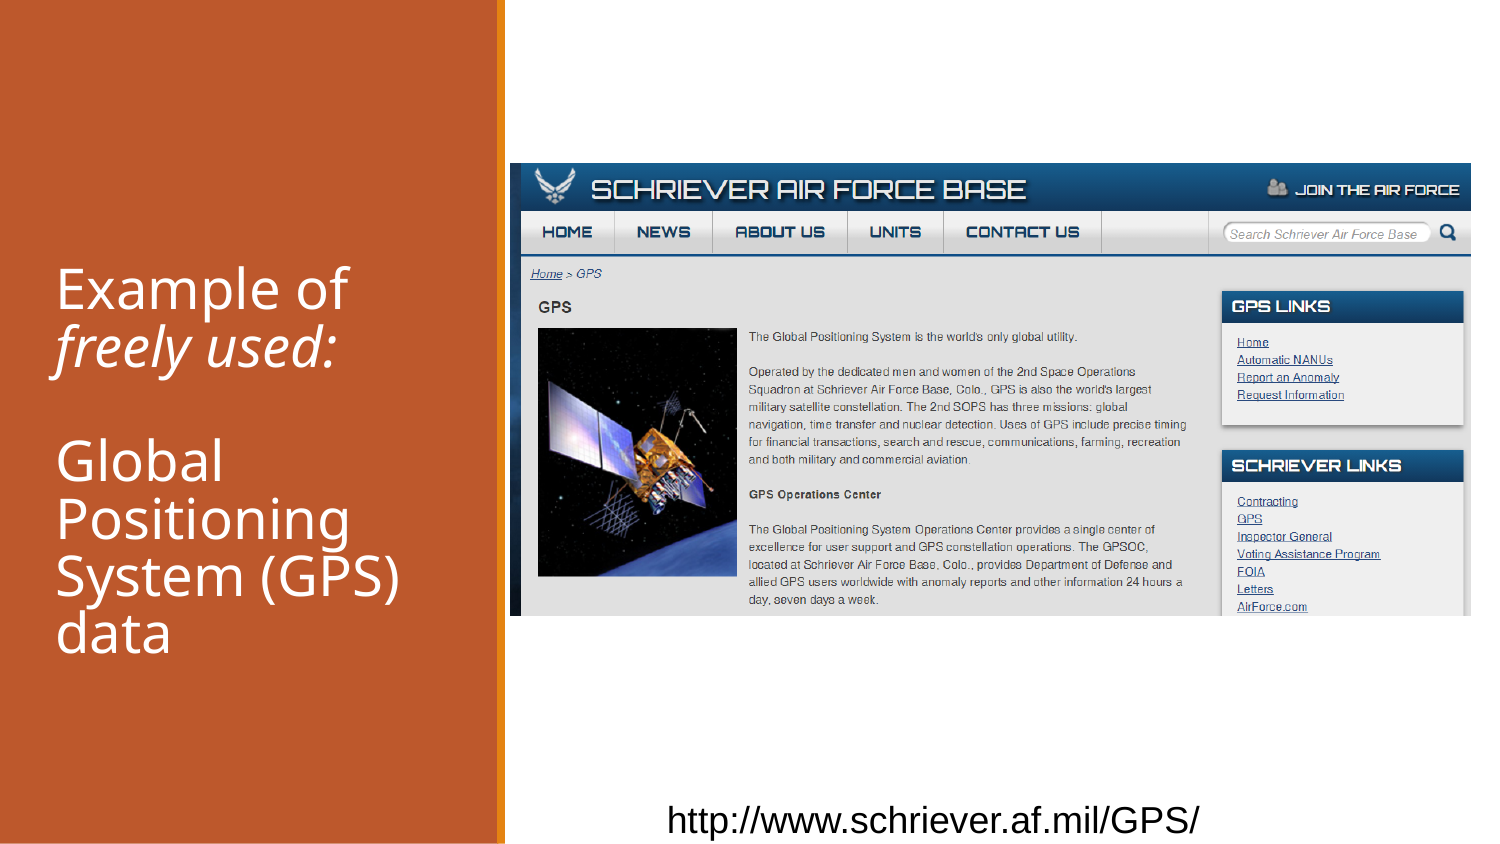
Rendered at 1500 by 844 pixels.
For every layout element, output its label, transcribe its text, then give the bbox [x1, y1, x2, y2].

text_box http://www.schriever.af.mil/GPS/ [651, 781, 1485, 830]
picture [510, 163, 1471, 616]
title Example of freely used: Global Positioning System (GPS) data [43, 102, 438, 677]
